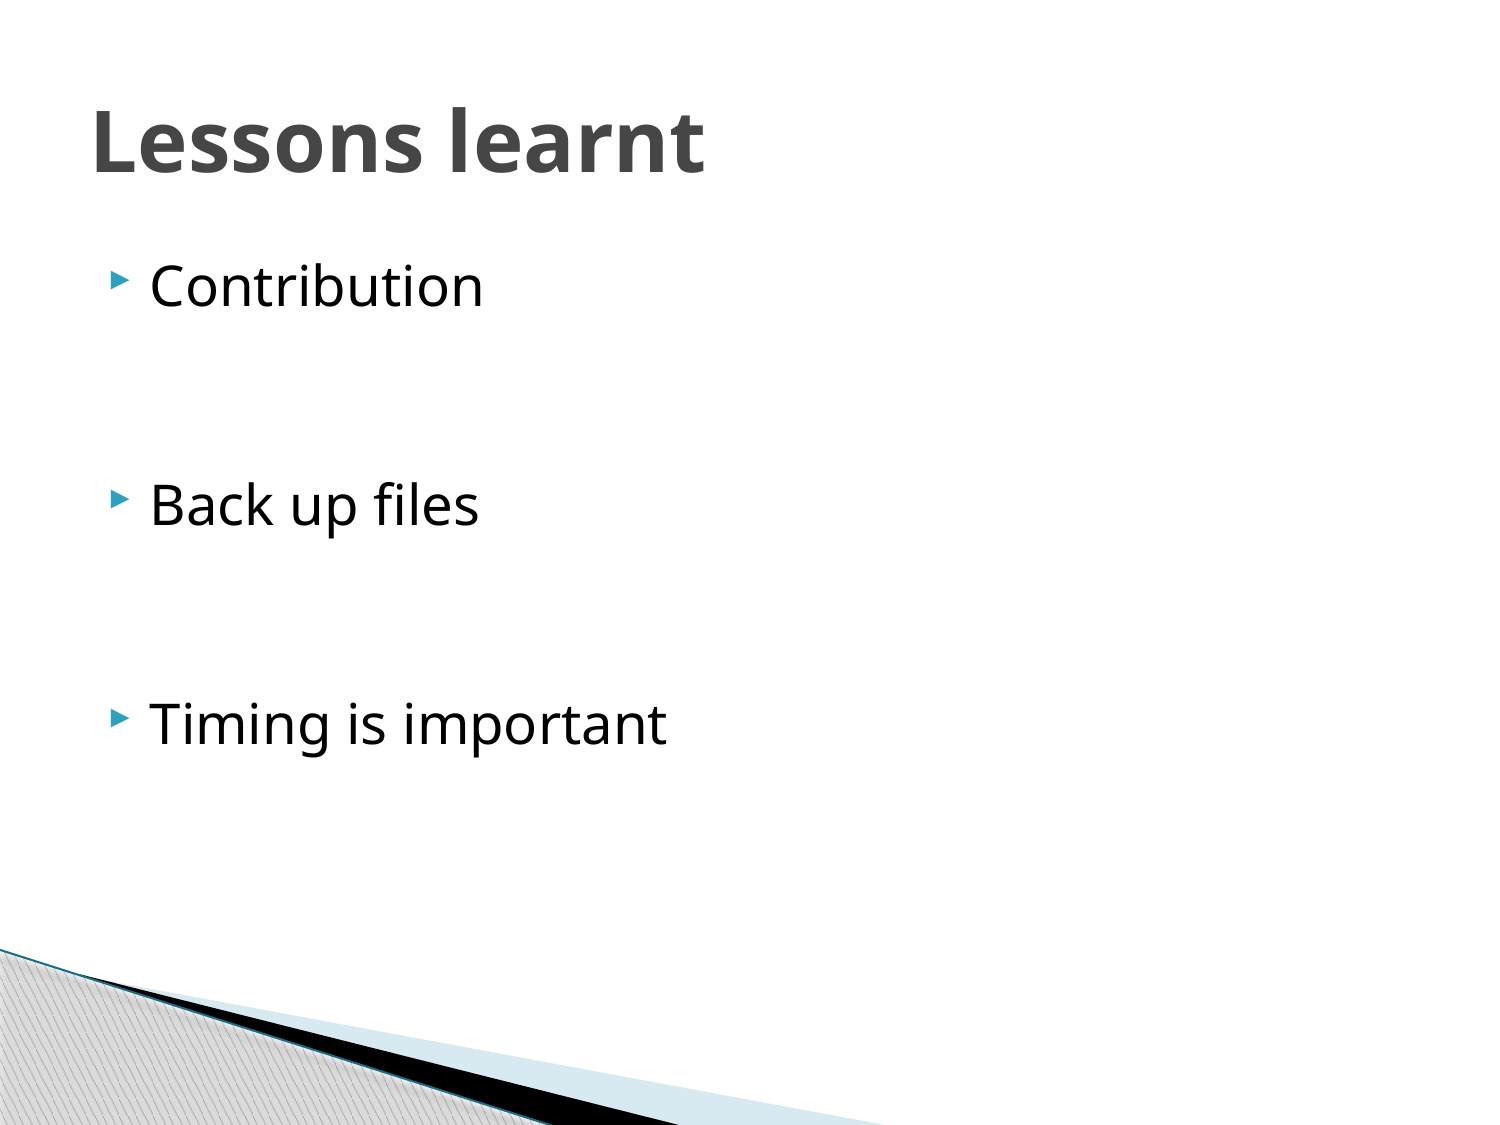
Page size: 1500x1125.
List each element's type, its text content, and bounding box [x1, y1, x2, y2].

title Lessons learnt [75, 45, 1425, 233]
list Contribution Back up files Timing is important [75, 243, 1425, 986]
